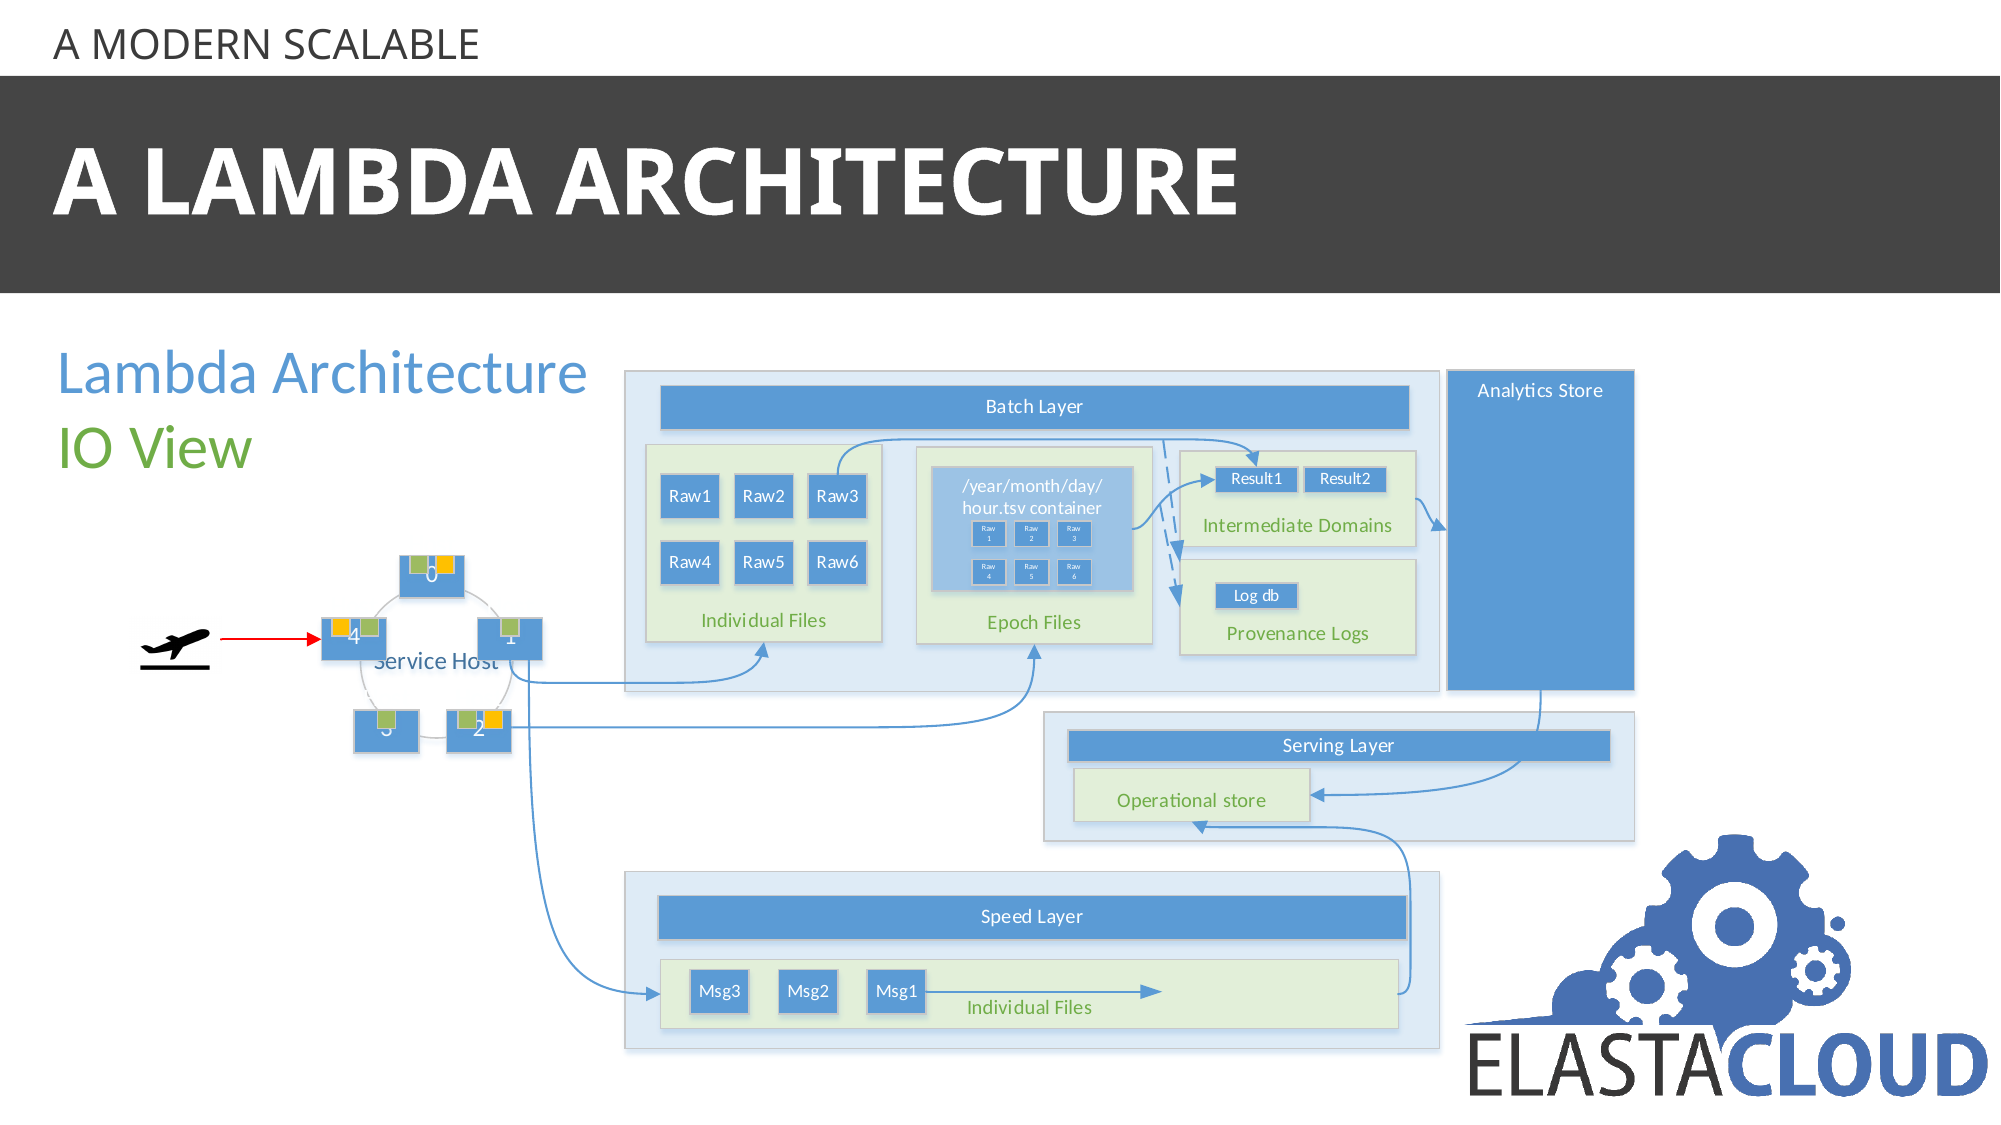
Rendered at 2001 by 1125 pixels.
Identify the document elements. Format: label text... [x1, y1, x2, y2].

title A lambda architecture [0, 75, 2000, 294]
picture [23, 316, 2000, 1115]
list A modern scalable [0, 15, 1445, 76]
